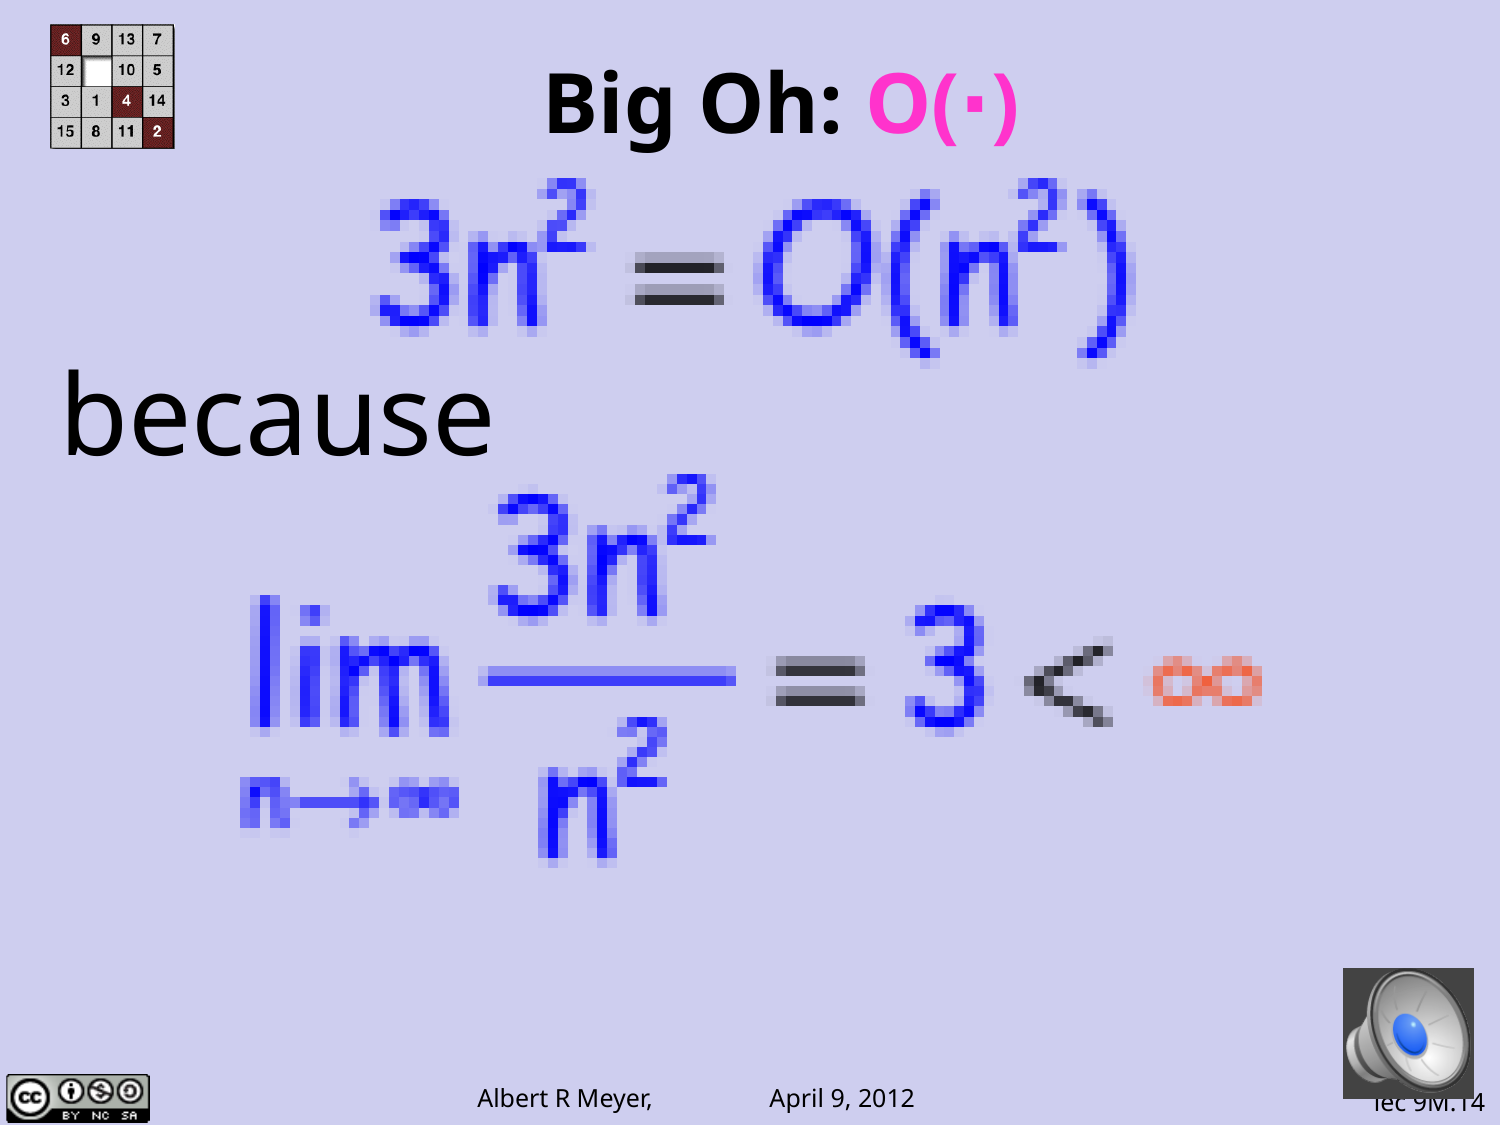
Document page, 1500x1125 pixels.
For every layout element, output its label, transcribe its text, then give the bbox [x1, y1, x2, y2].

picture [6, 1074, 150, 1123]
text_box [351, 135, 1147, 381]
title Big Oh: O(∙) [187, 24, 1376, 176]
text_box because [44, 335, 511, 486]
picture [1341, 966, 1476, 1101]
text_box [221, 424, 1273, 880]
picture [50, 24, 175, 149]
